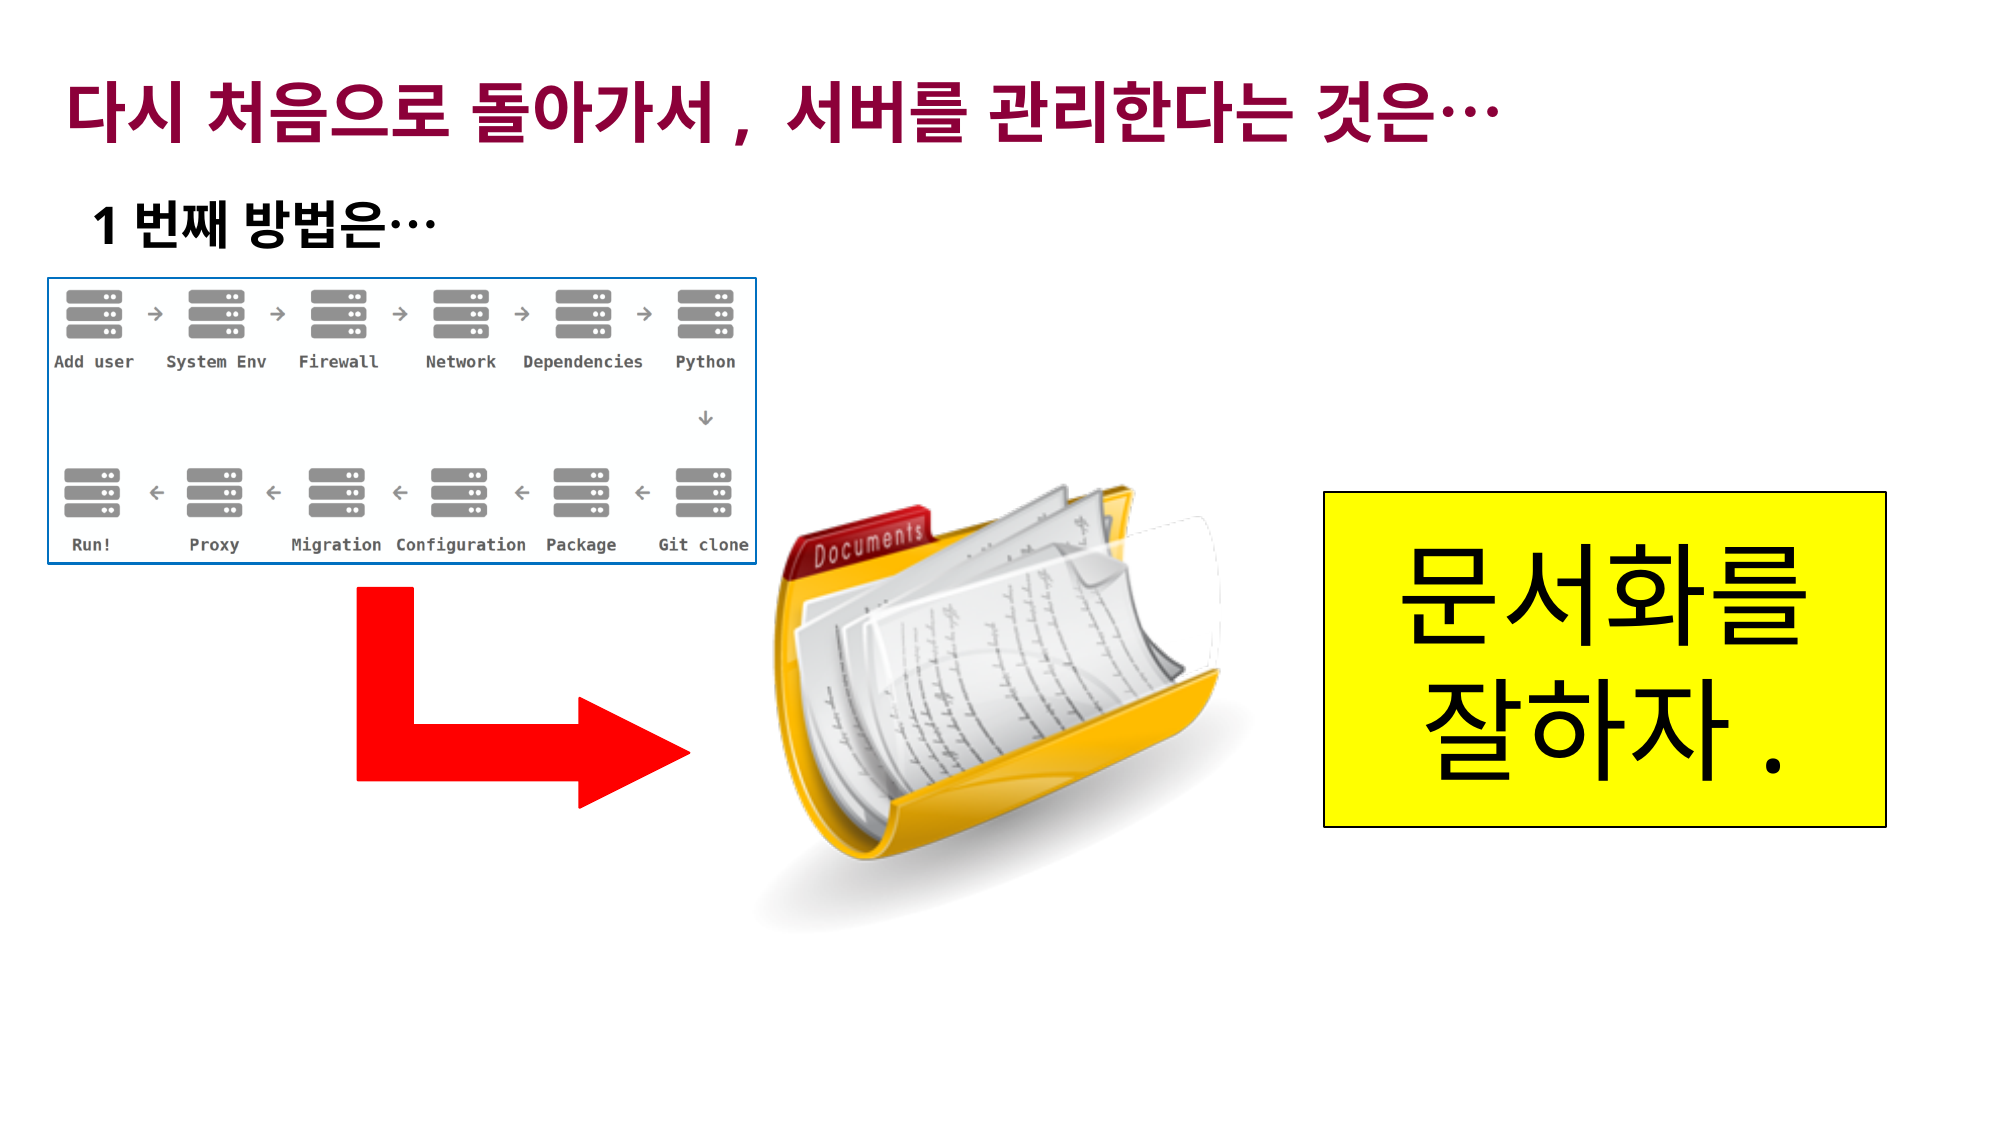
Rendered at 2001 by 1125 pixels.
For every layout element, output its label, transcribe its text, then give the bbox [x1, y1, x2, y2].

picture [48, 278, 1259, 939]
text_box [357, 587, 690, 808]
title 다시 처음으로 돌아가서, 서버를 관리한다는 것은… [49, 37, 1934, 185]
text_box 문서화를 잘하자. [1323, 492, 1887, 828]
text_box 1번째 방법은… [90, 159, 1910, 357]
